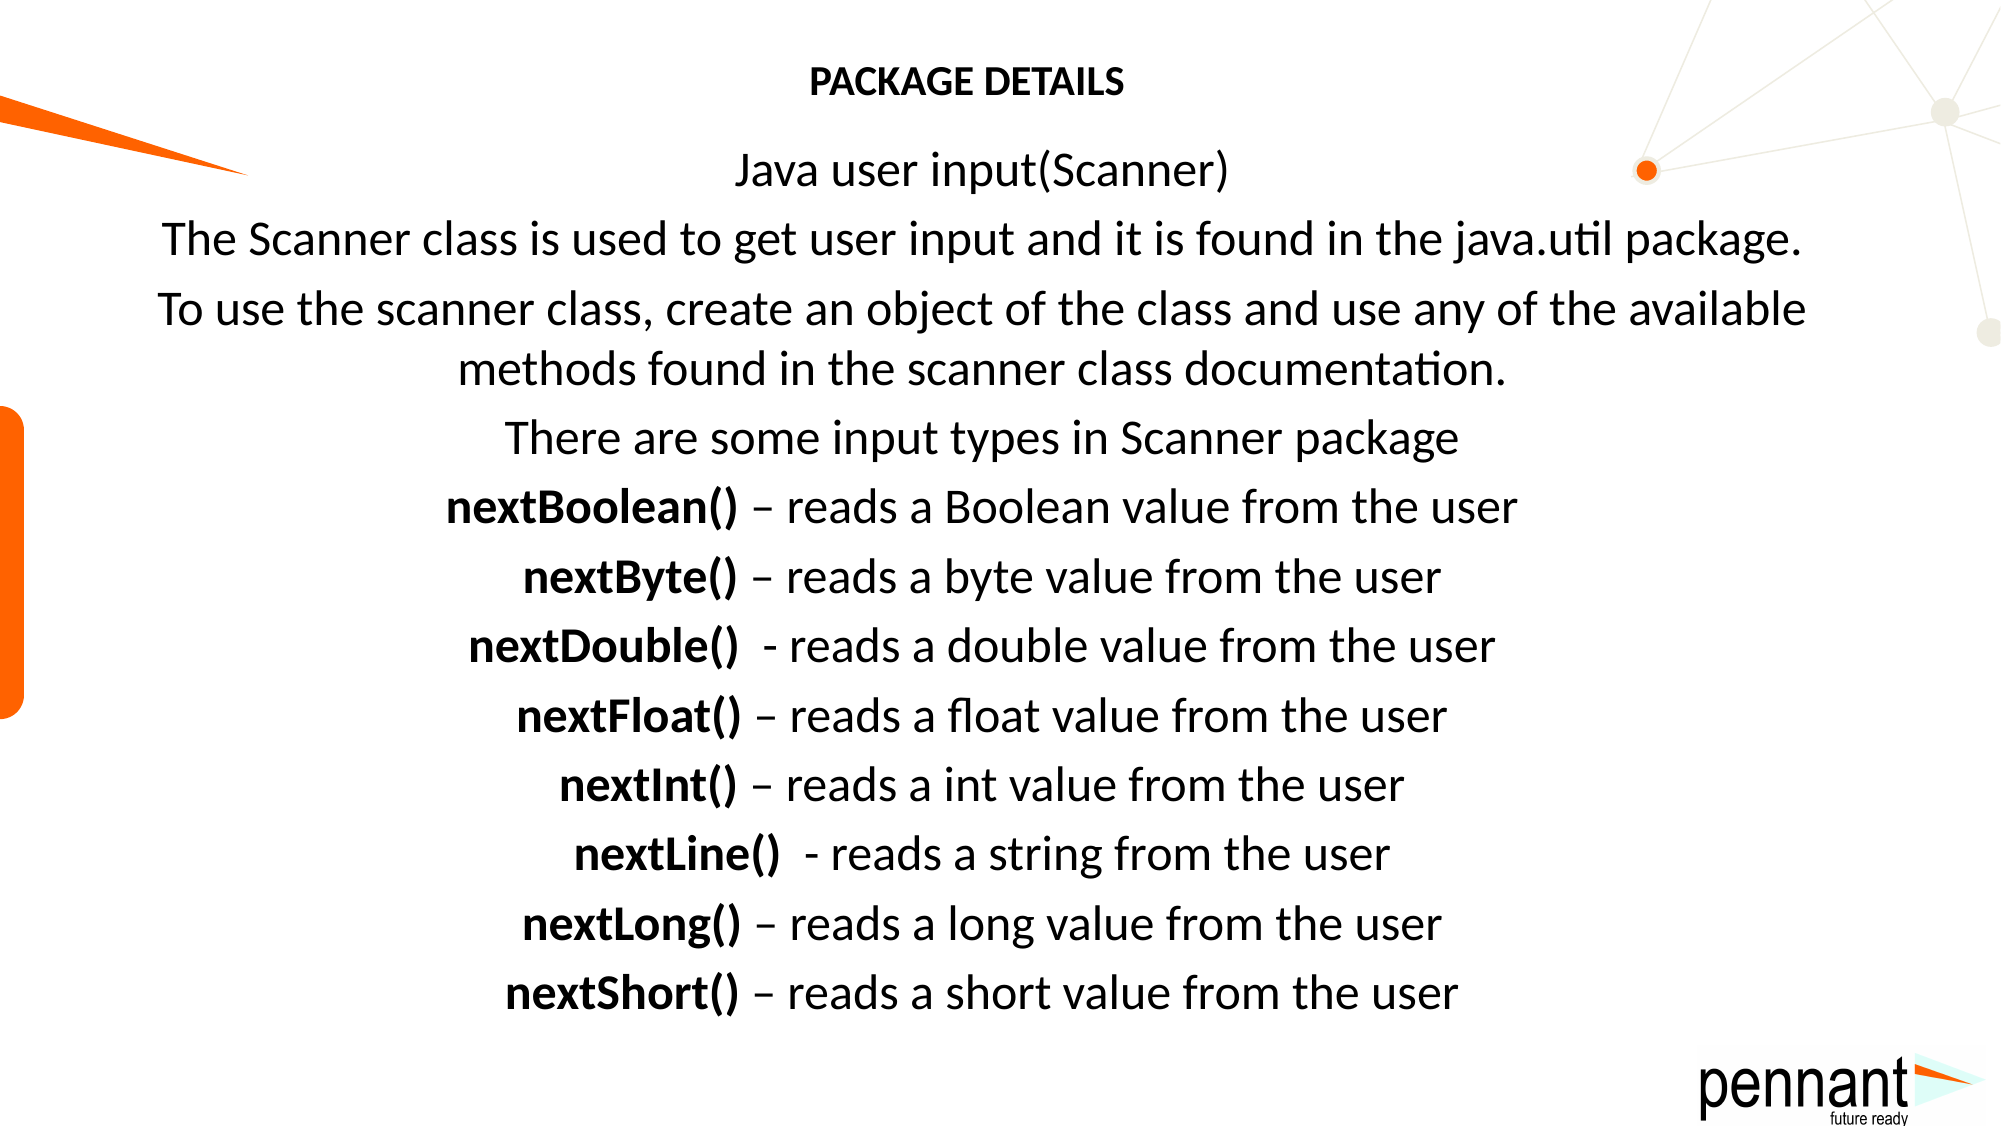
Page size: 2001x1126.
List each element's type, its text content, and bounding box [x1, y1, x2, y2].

list Java user input(Scanner) The Scanner class is used to get user input and it is found in the java.util package. To use the scanner class, create an object of the class and use any of the available methods found in the scanner class documentation. There are some input types in Scanner package nextBoolean() – reads a Boolean value from the user nextByte() – reads a byte value from the user nextDouble() - reads a double value from the user nextFloat() – reads a float value from the user nextInt() – reads a int value from the user nextLine() - reads a string from the user nextLong() – reads a long value from the user nextShort() – reads a short value from the user [67, 128, 1898, 1036]
title PACKAGE DETAILS [67, 45, 1868, 128]
picture [1697, 1045, 1986, 1126]
